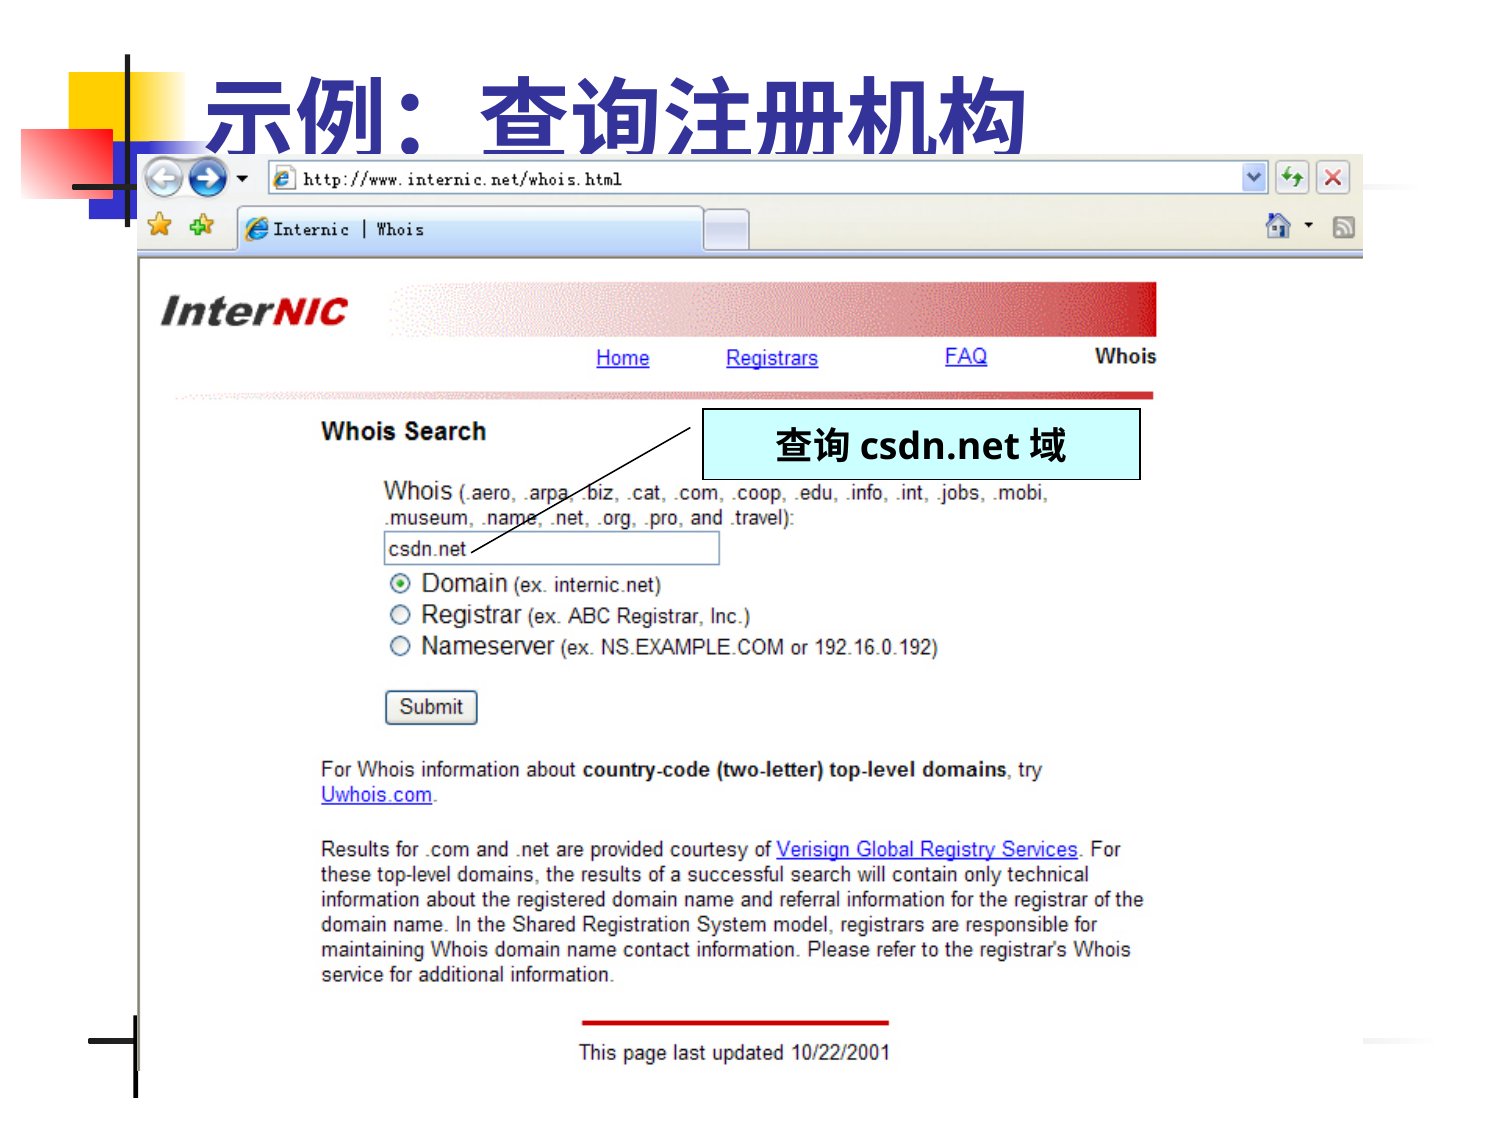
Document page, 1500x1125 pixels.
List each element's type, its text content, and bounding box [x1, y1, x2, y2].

title 示例：查询注册机构 [188, 23, 1468, 181]
picture [137, 154, 1363, 1071]
